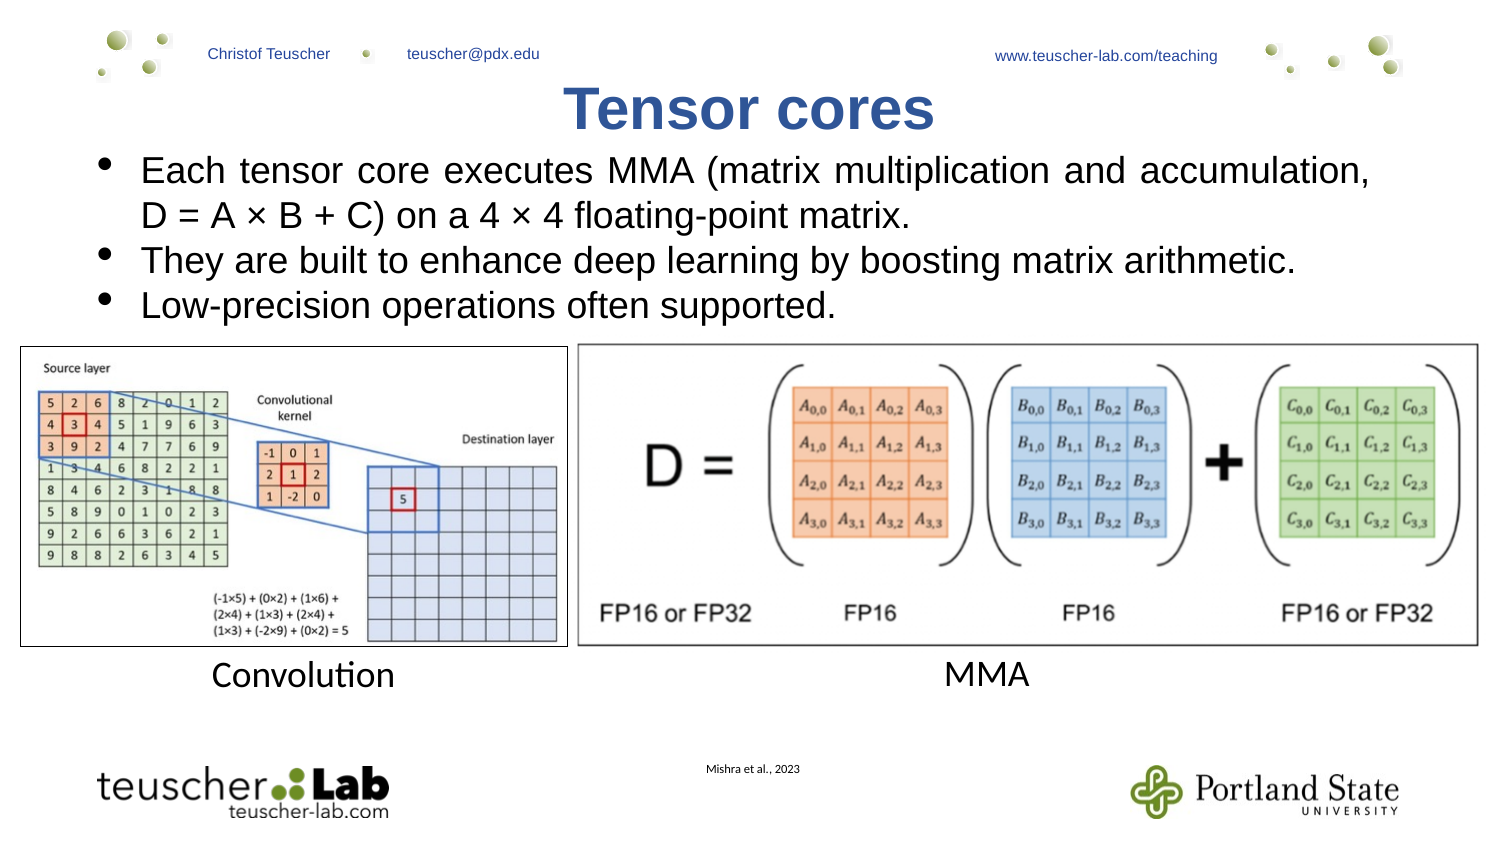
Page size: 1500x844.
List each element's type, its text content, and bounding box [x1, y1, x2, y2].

text_box MMA [929, 655, 1045, 702]
picture [20, 331, 1486, 655]
picture [97, 766, 389, 818]
picture [1130, 765, 1399, 819]
text_box Each tensor core executes MMA (matrix multiplication and accumulation, D = A × B + C) on a 4 × 4 floating-point matrix. They are built to enhance deep learning by boosting matrix arithmetic. Low-precision operations often supported. [83, 138, 1386, 346]
text_box Mishra et al., 2023 [691, 753, 815, 784]
text_box Tensor cores [0, 71, 1500, 149]
text_box Convolution [197, 647, 411, 703]
